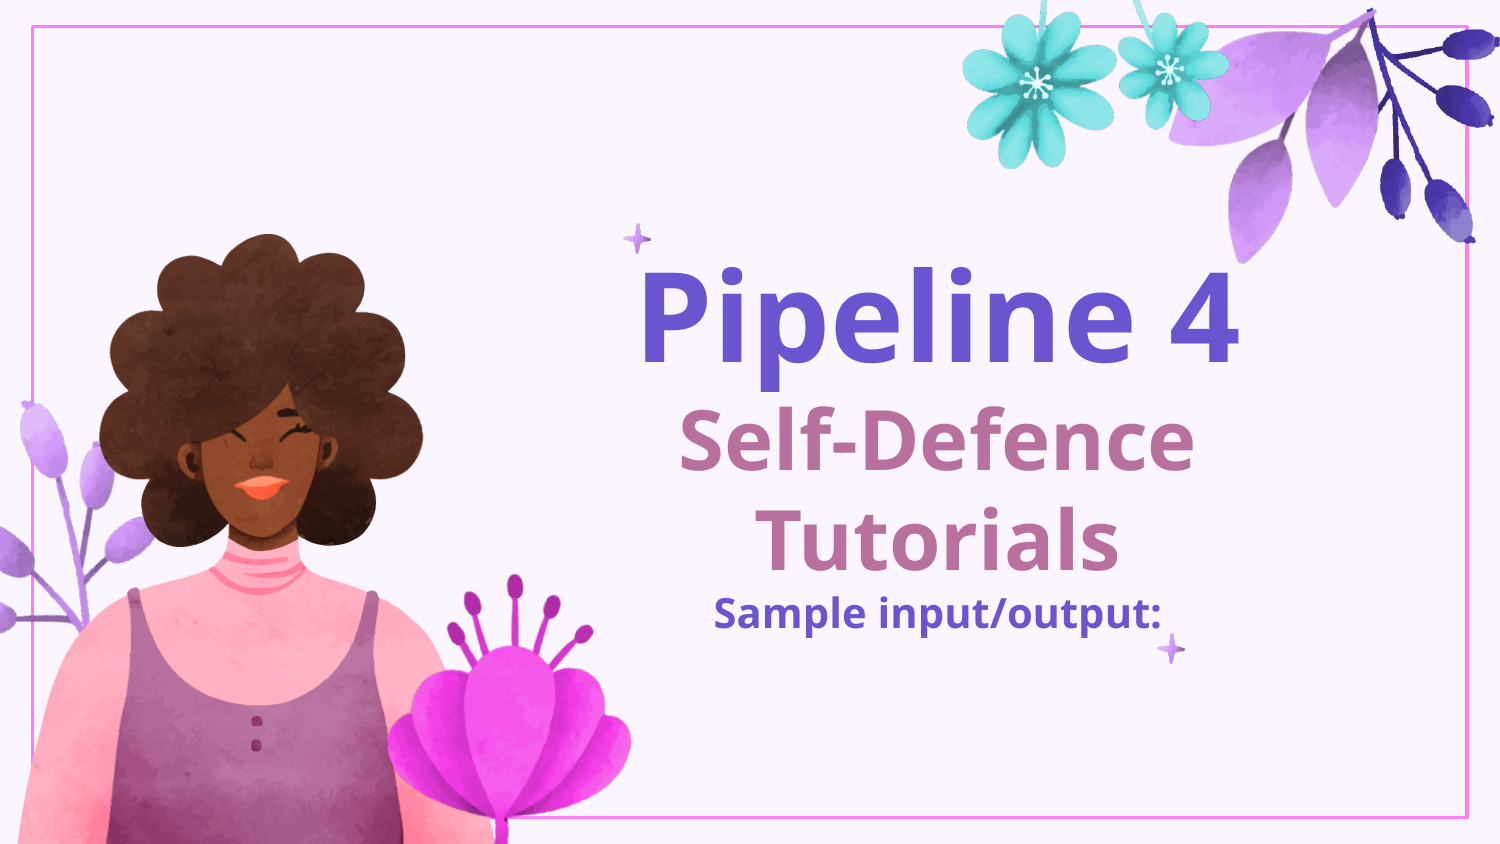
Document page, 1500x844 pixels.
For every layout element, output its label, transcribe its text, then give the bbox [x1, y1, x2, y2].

title Pipeline 4 Self-Defence Tutorials Sample input/output: [677, 283, 1281, 591]
picture [1156, 632, 1185, 664]
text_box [0, 234, 672, 844]
picture [963, 0, 1500, 290]
picture [622, 222, 651, 254]
